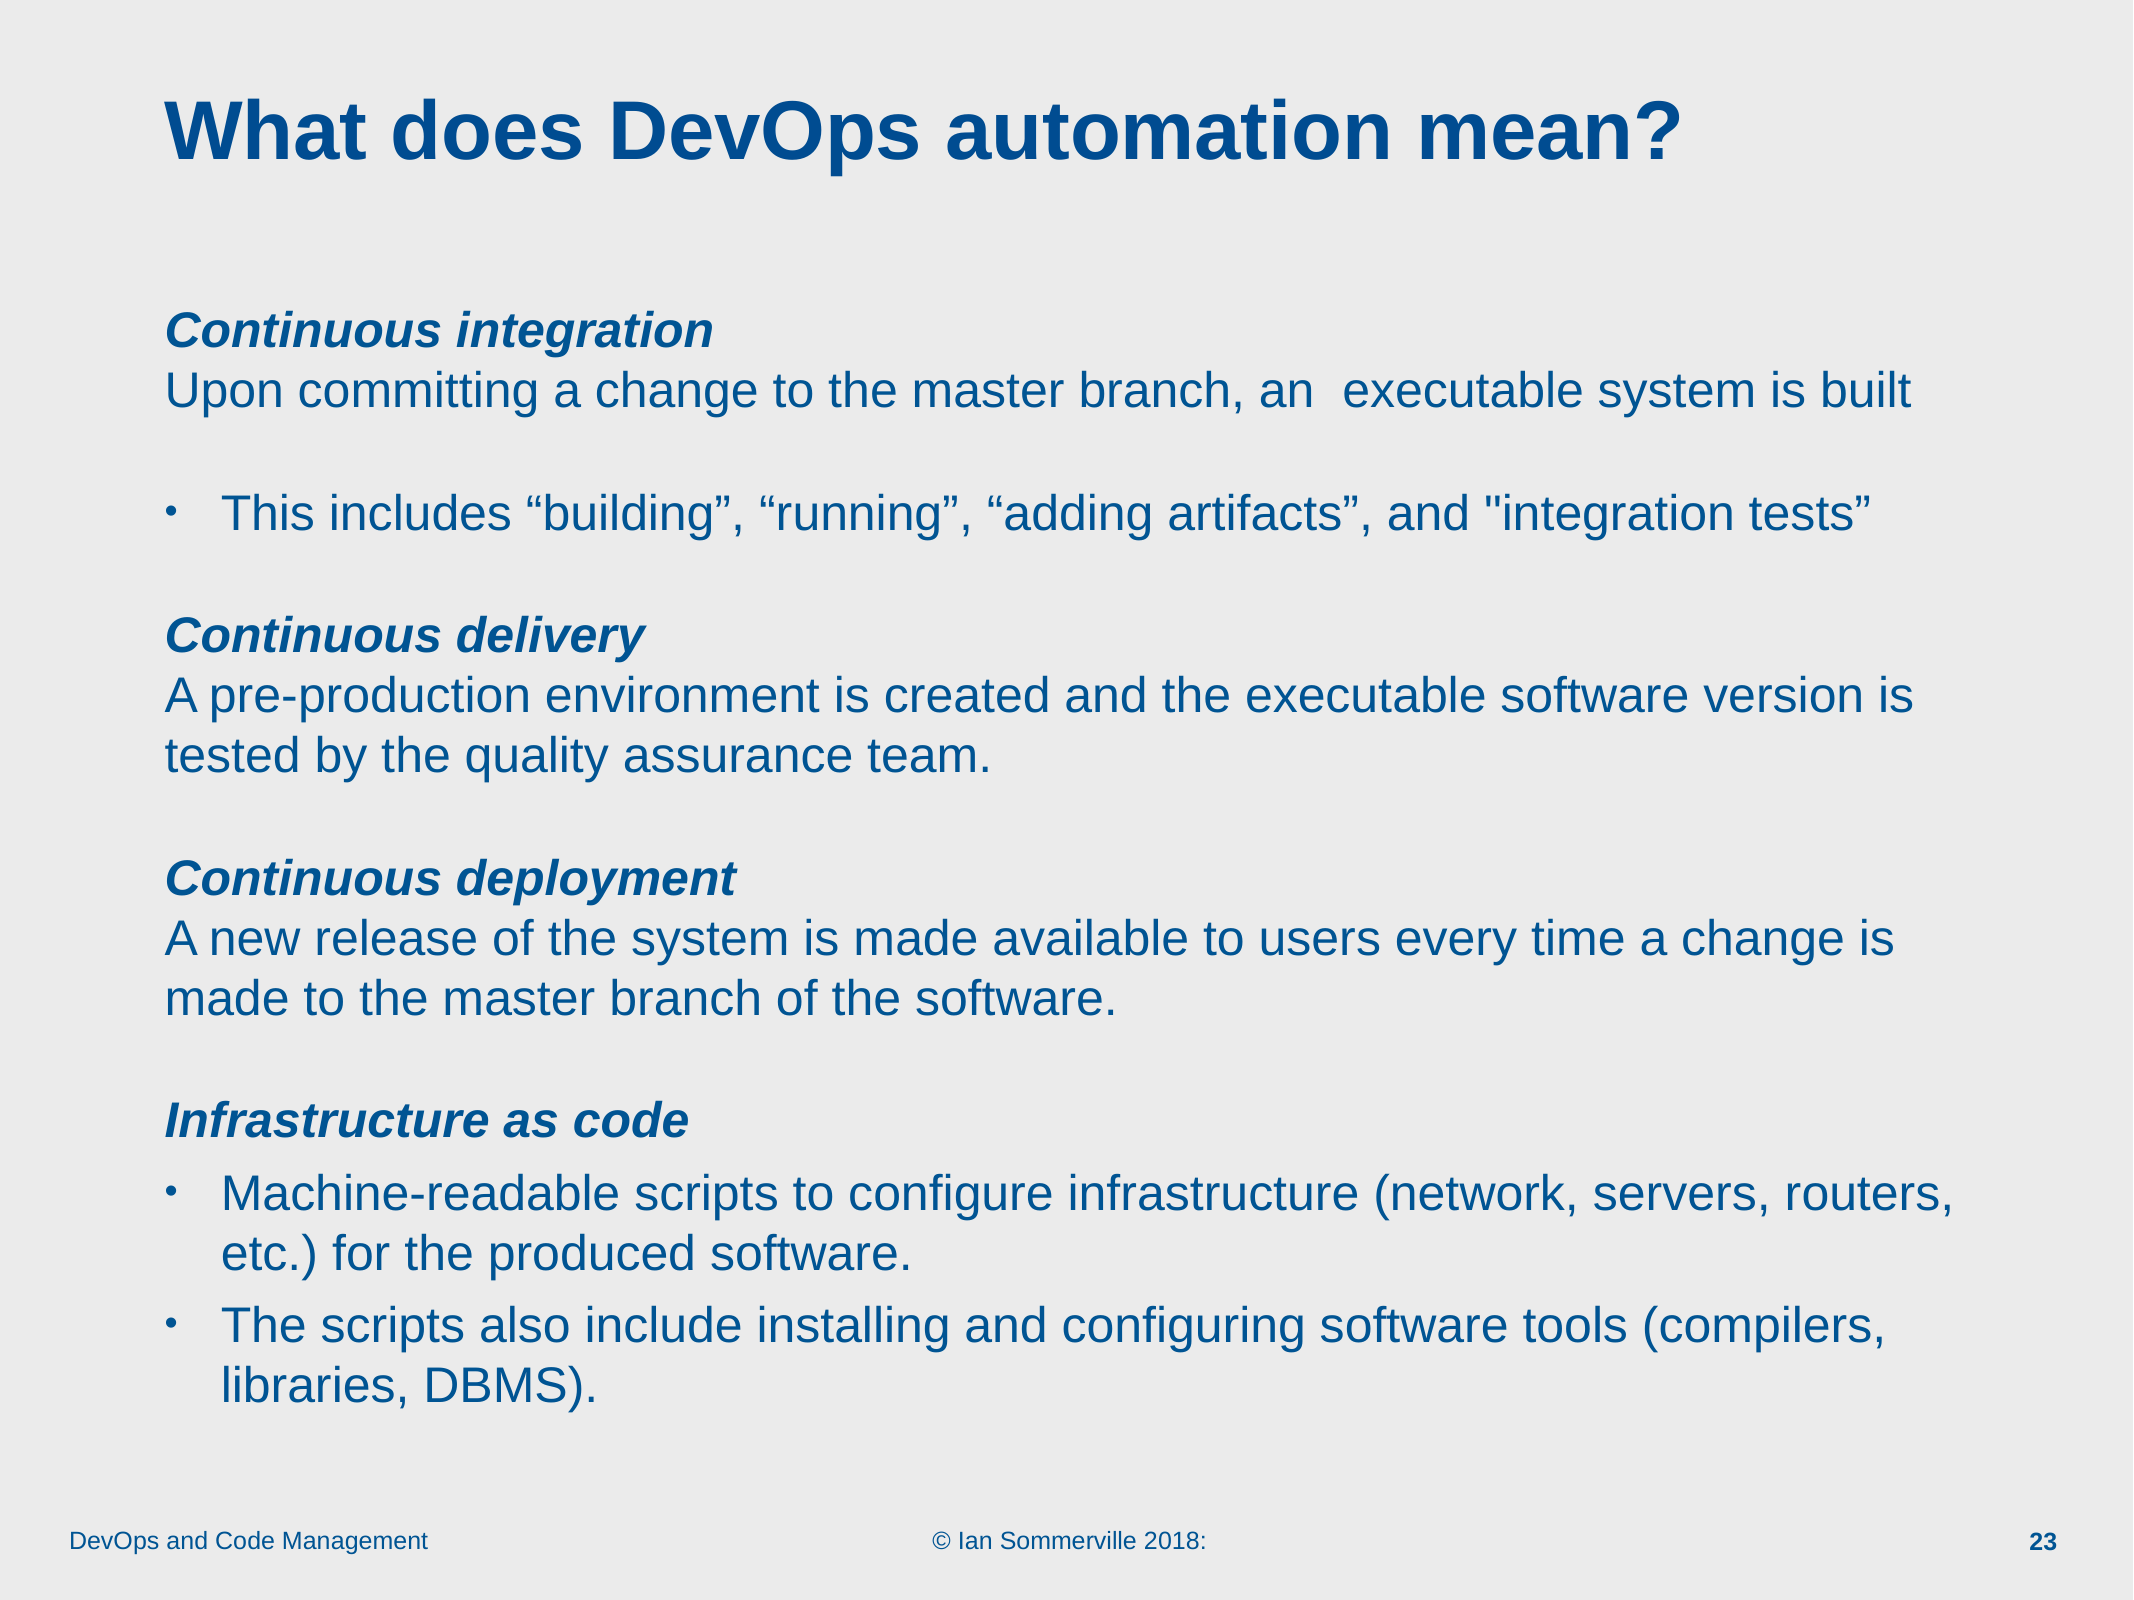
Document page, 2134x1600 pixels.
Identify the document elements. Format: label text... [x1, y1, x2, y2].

title What does DevOps automation mean? [155, 70, 1978, 183]
list Continuous integration Upon committing a change to the master branch, an executable system is built This includes “building”, “running”, “adding artifacts”, and "integration tests” Continuous delivery A pre-production environment is created and the executable software version is tested by the quality assurance team. Continuous deployment A new release of the system is made available to users every time a change is made to the master branch of the software. Infrastructure as code Machine-readable scripts to configure infrastructure (network, servers, routers, etc.) for the produced software. The scripts also include installing and configuring software tools (compilers, libraries, DBMS). [155, 289, 1978, 1474]
slide_number 23 [2018, 1516, 2067, 1563]
